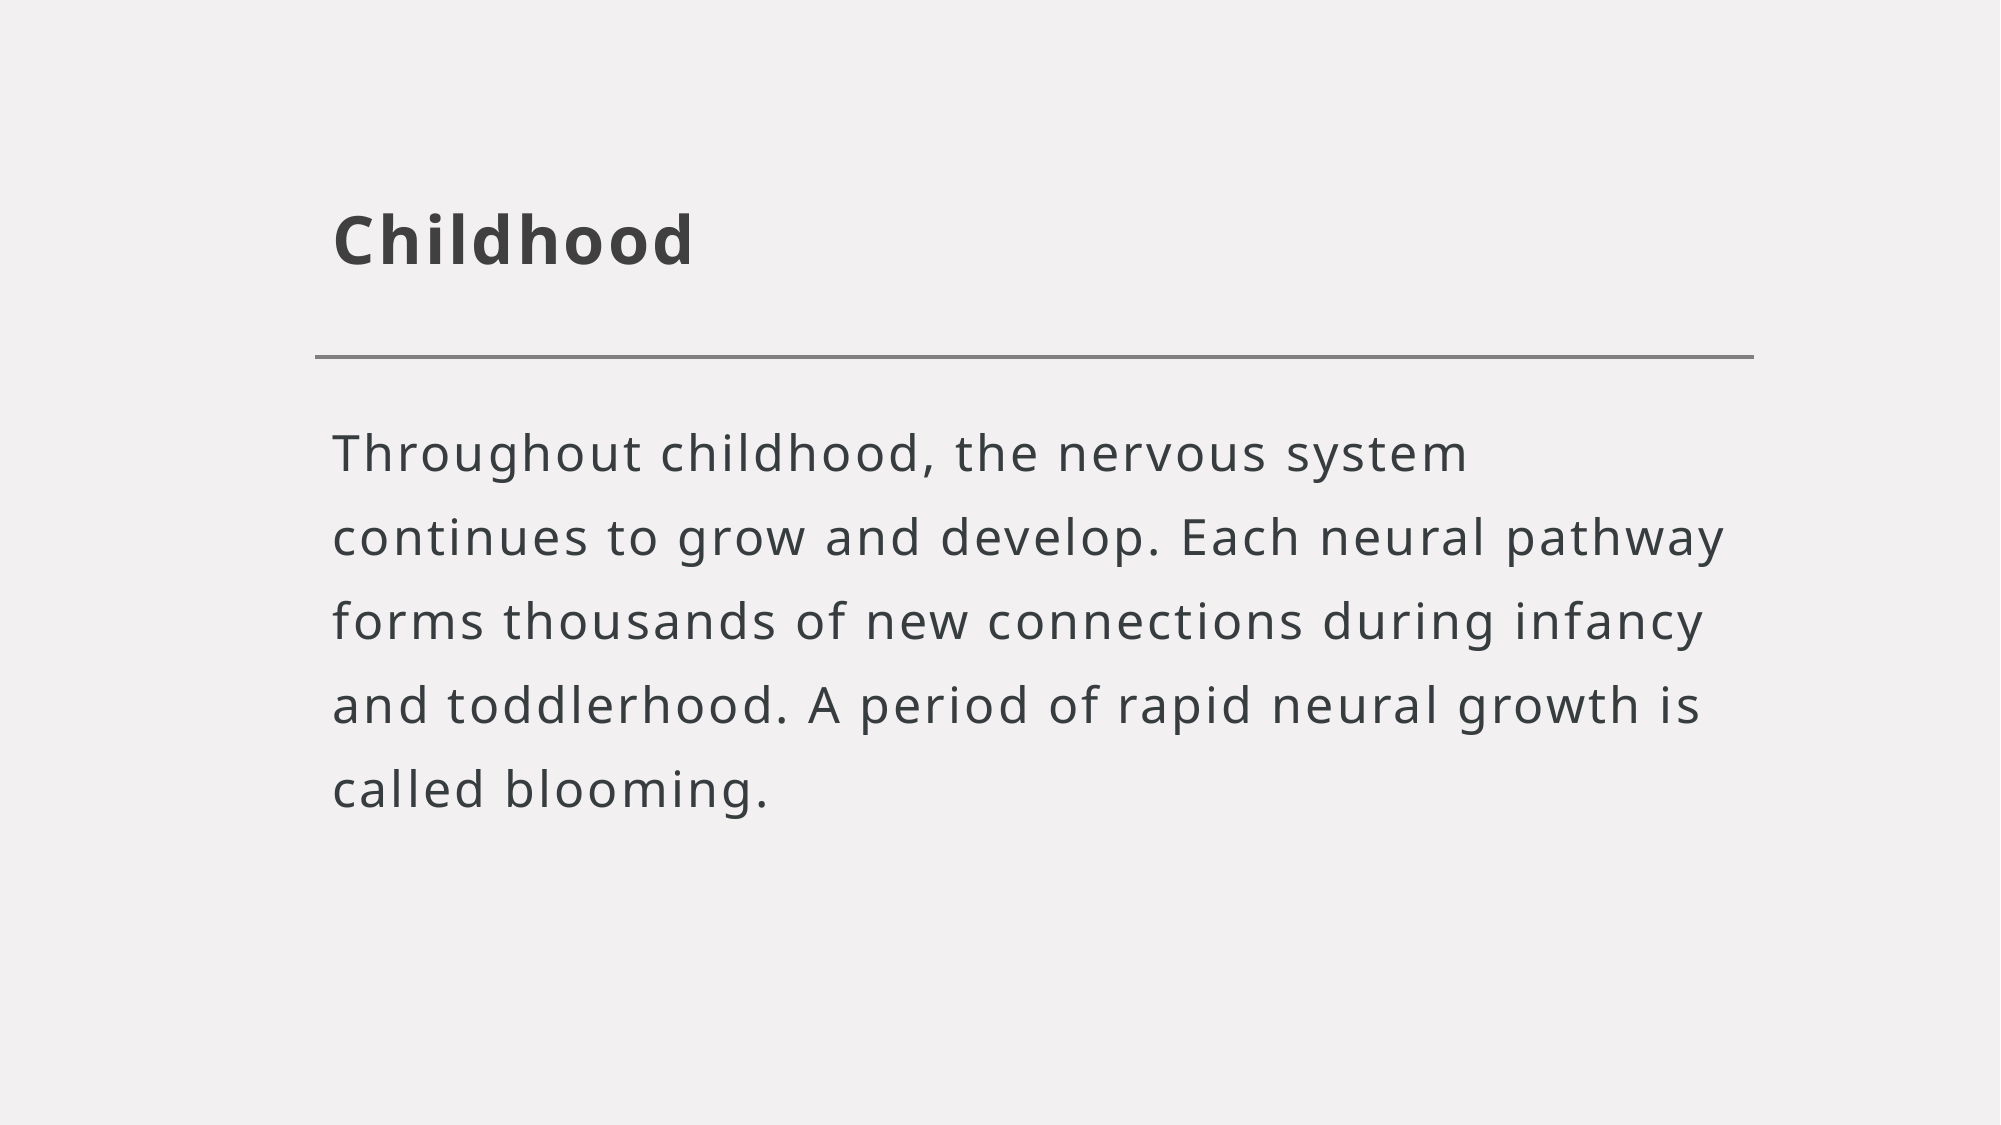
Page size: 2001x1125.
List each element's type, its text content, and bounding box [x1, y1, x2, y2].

title Childhood [315, 72, 1754, 294]
list Throughout childhood, the nervous system continues to grow and develop. Each neural pathway forms thousands of new connections during infancy and toddlerhood. A period of rapid neural growth is called blooming. [315, 379, 1754, 979]
